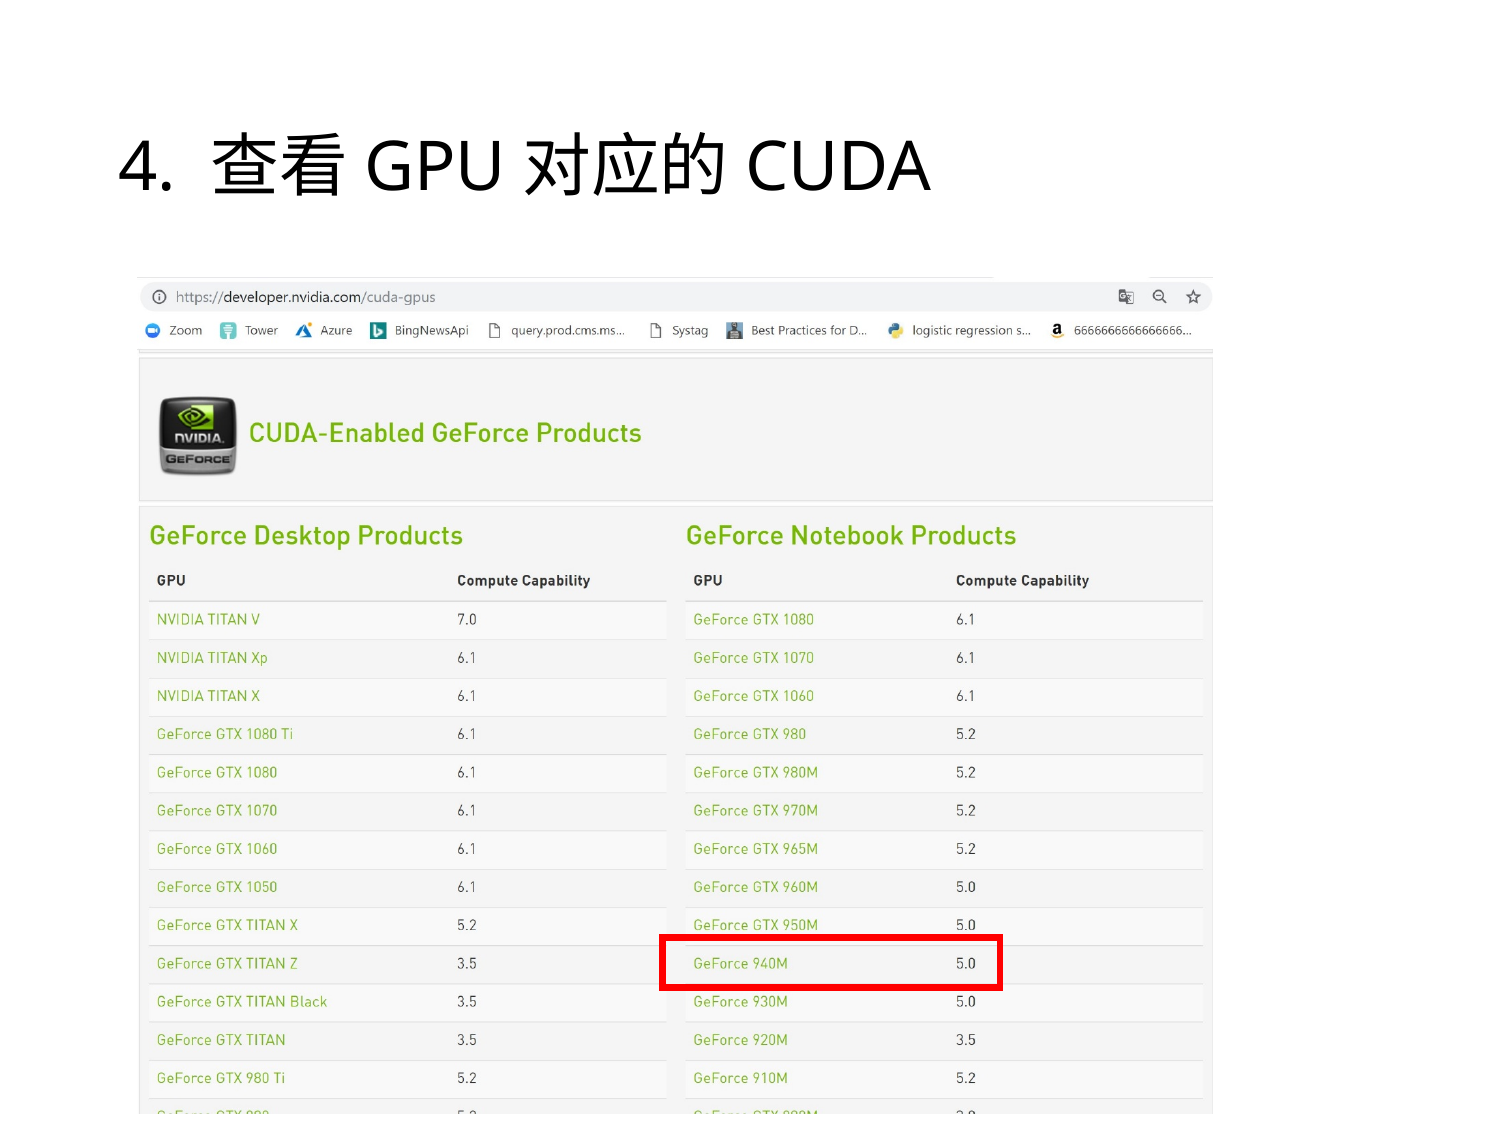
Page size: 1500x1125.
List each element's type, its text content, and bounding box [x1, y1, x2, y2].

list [137, 277, 1213, 1114]
title 4. 查看GPU对应的CUDA [103, 59, 1397, 278]
